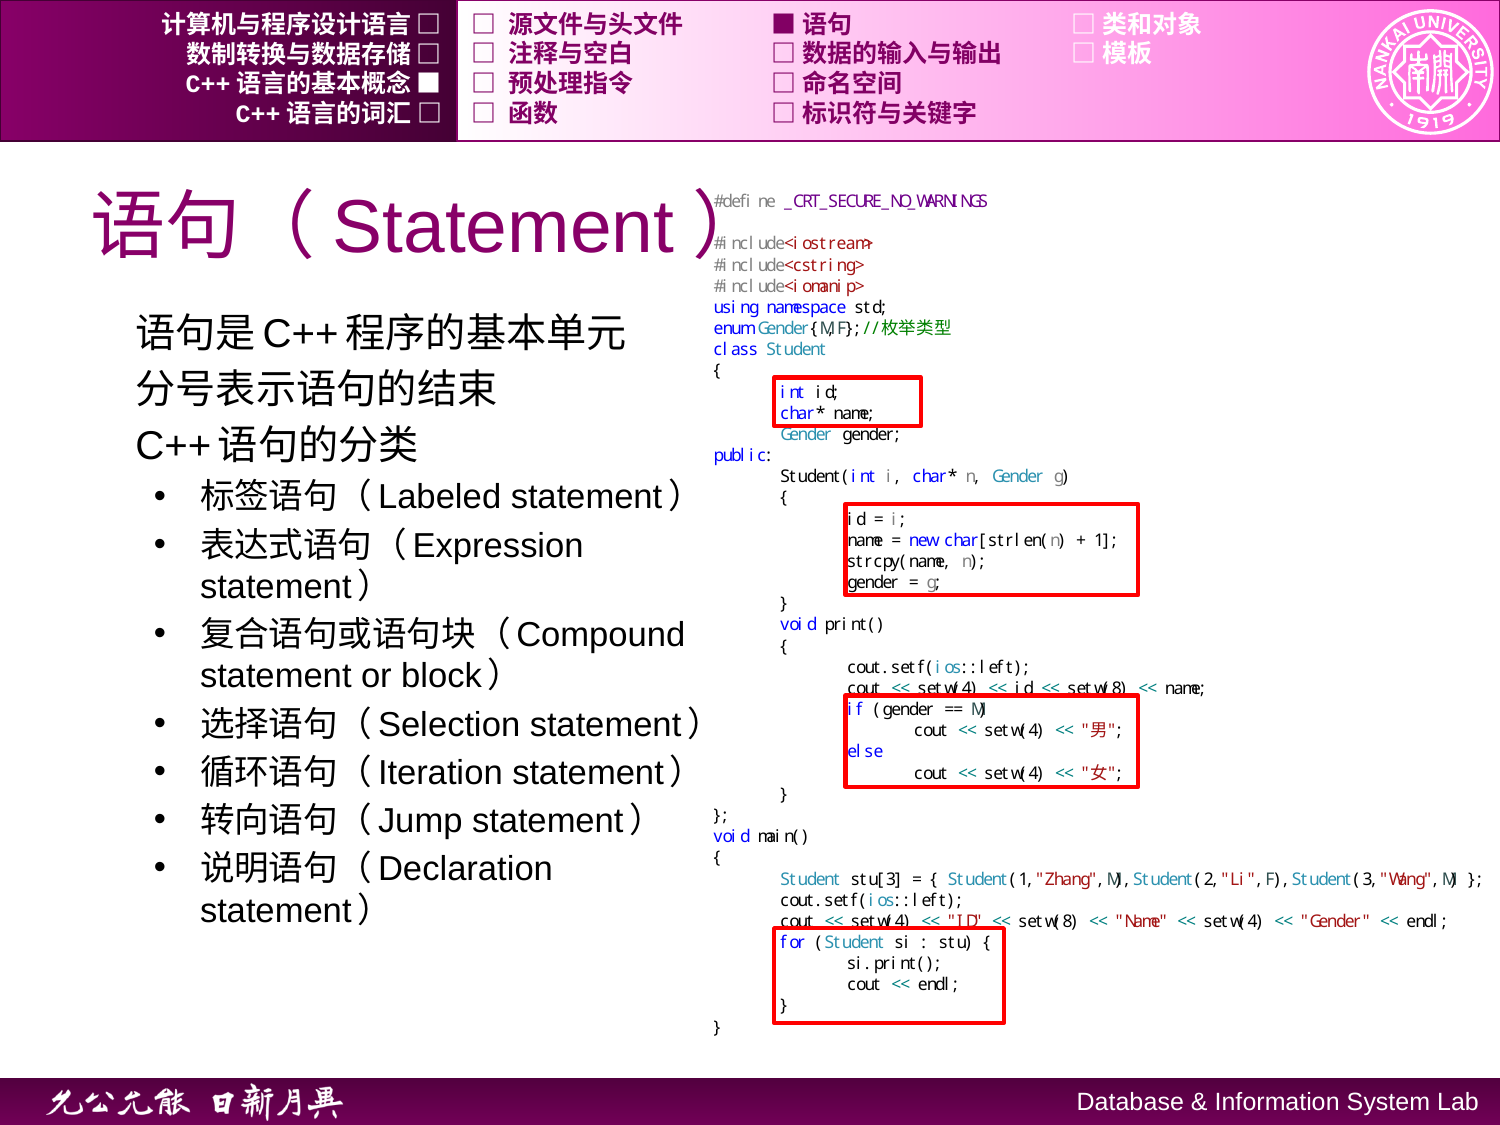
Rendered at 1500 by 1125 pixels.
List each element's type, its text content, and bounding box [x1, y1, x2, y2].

text_box □ 预处理指令 □ 命名空间 [455, 66, 1361, 95]
picture [35, 1081, 356, 1122]
text_box 计算机与程序设计语言 □ [0, 7, 455, 36]
text_box C++语言的词汇 □ [0, 95, 455, 129]
picture [702, 185, 1496, 1046]
text_box 数制转换与数据存储 □ [0, 36, 455, 66]
text_box □ 函数 □ 标识符与关键字 [455, 95, 1361, 129]
text_box □ 源文件与头文件 ■ 语句 □ 类和对象 [455, 7, 1361, 36]
text_box C++语言的基本概念 ■ [0, 66, 455, 95]
list 语句是C++程序的基本单元 分号表示语句的结束 C++语句的分类 标签语句（Labeled statement） 表达式语句（Expression statement） 复合语句或语句块（Compound statement or block） 选择语句（Selection statement） 循环语句（Iteration statement） 转向语句（Jump statement） 说明语句（Declaration statement） [64, 299, 697, 1014]
text_box □ 注释与空白 □ 数据的输入与输出 □ 模板 [455, 36, 1361, 66]
title 语句（Statement） [74, 163, 1426, 282]
